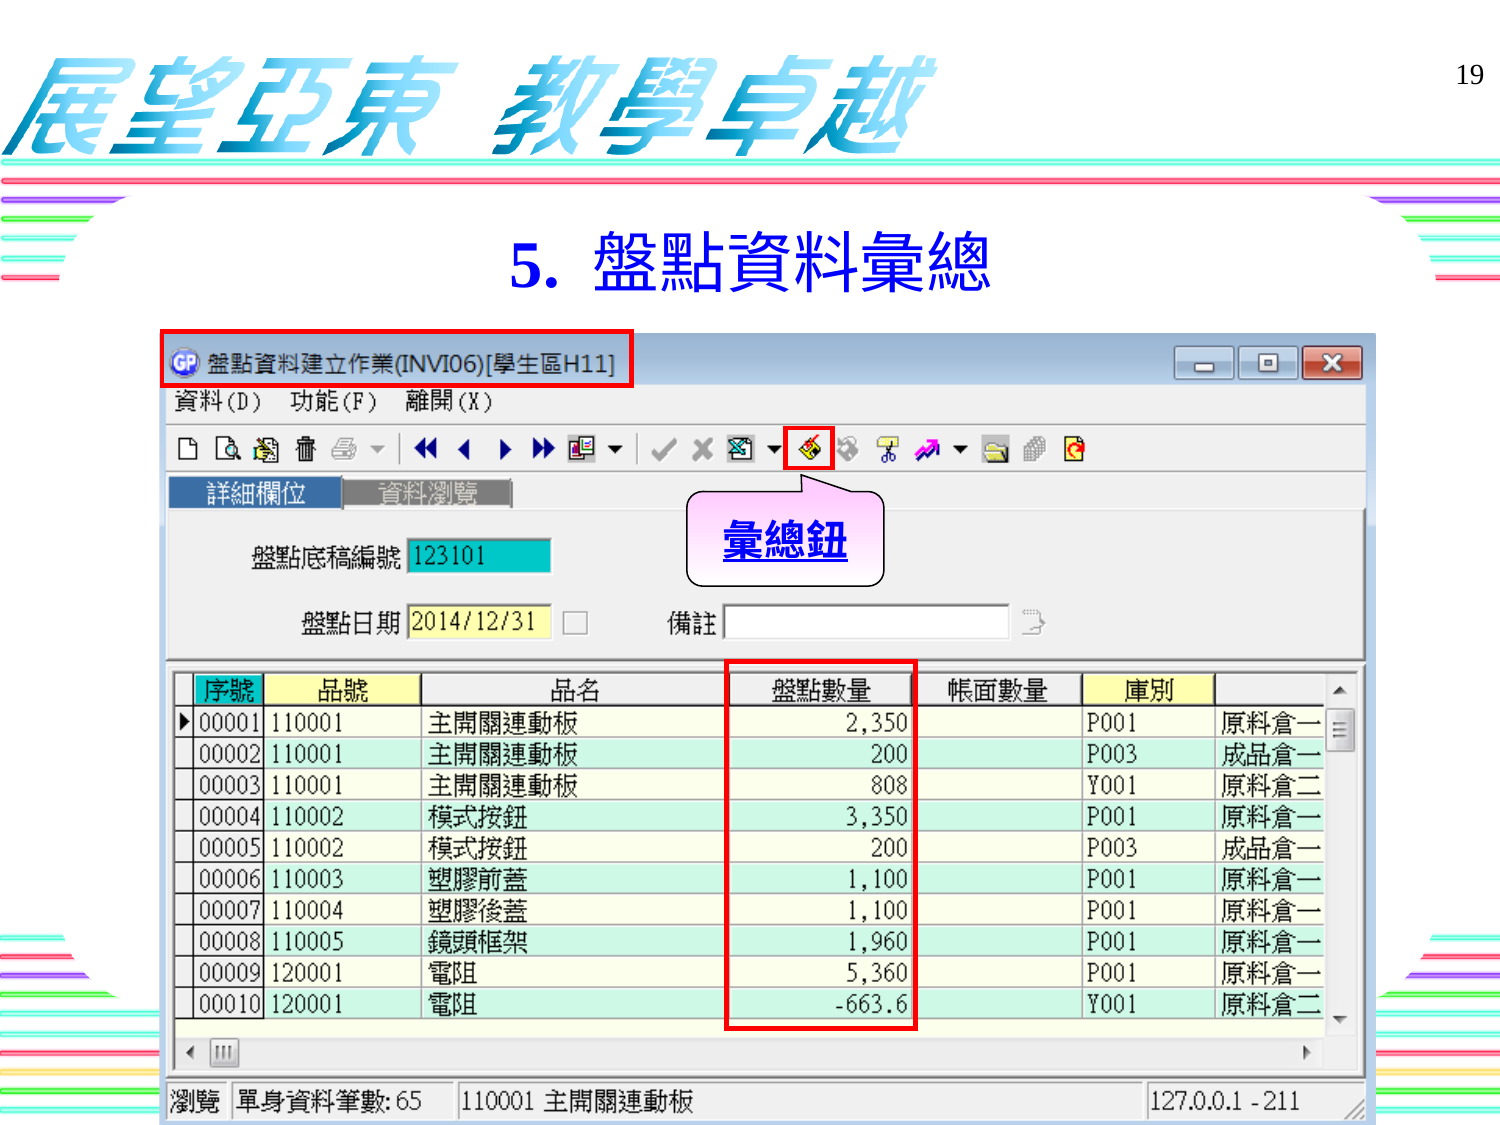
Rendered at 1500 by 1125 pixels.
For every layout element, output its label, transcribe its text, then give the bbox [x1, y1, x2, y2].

picture [0, 0, 1500, 1125]
slide_number 19 [1149, 42, 1500, 103]
text_box 5. 盤點資料彙總 [76, 184, 1427, 338]
